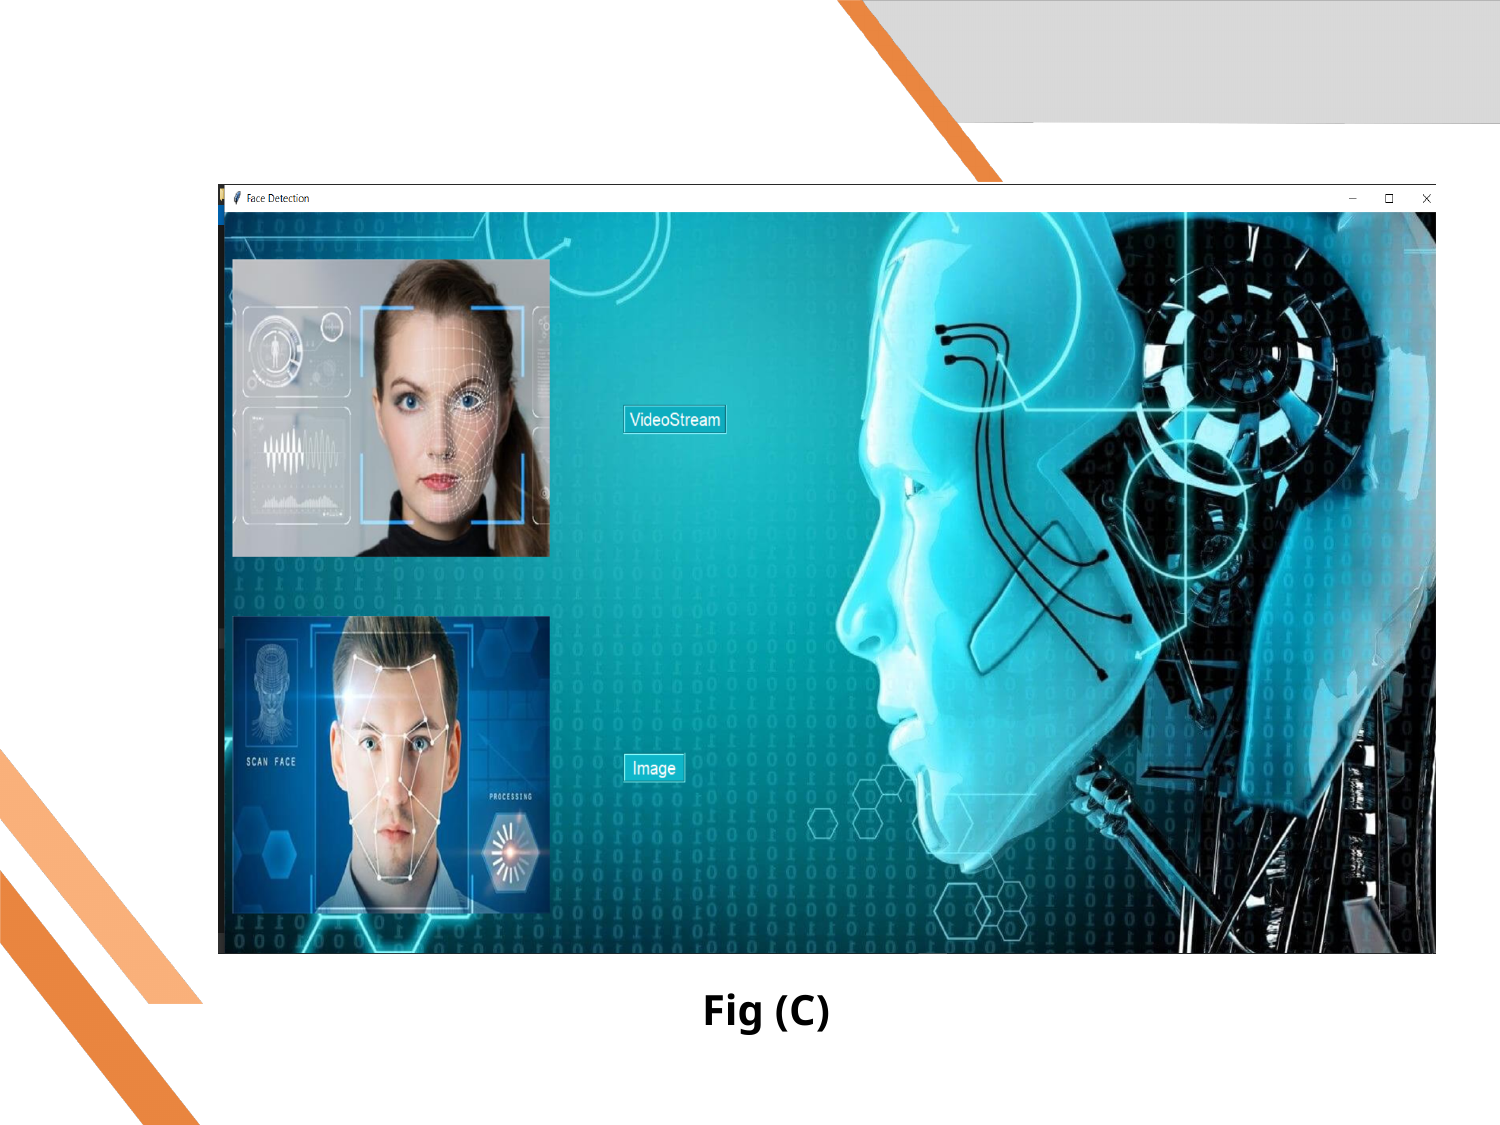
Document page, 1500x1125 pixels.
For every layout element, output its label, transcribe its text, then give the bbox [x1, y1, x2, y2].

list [218, 184, 1436, 954]
picture [0, 745, 203, 1125]
title Fig (C) [371, 964, 1172, 1054]
picture [837, 0, 1500, 182]
